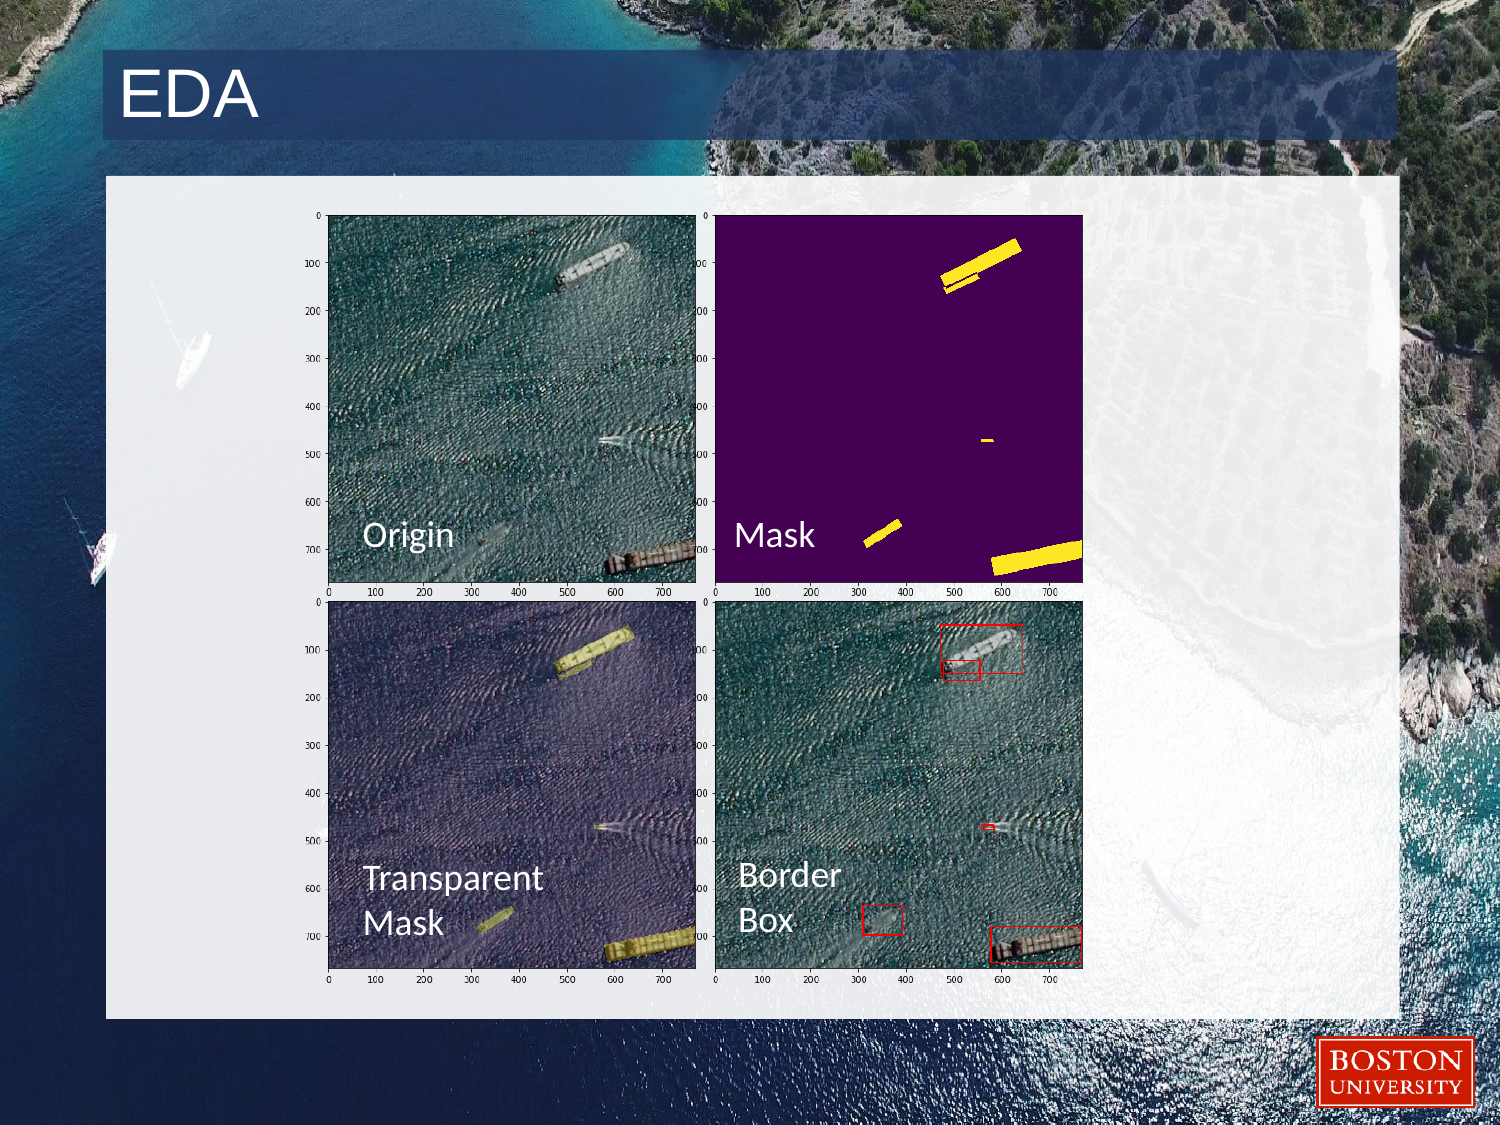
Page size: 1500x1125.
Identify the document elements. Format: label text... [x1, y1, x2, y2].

list [106, 175, 1400, 1019]
picture [0, 0, 1500, 1125]
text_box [297, 205, 1091, 990]
title EDA [103, 49, 1397, 140]
